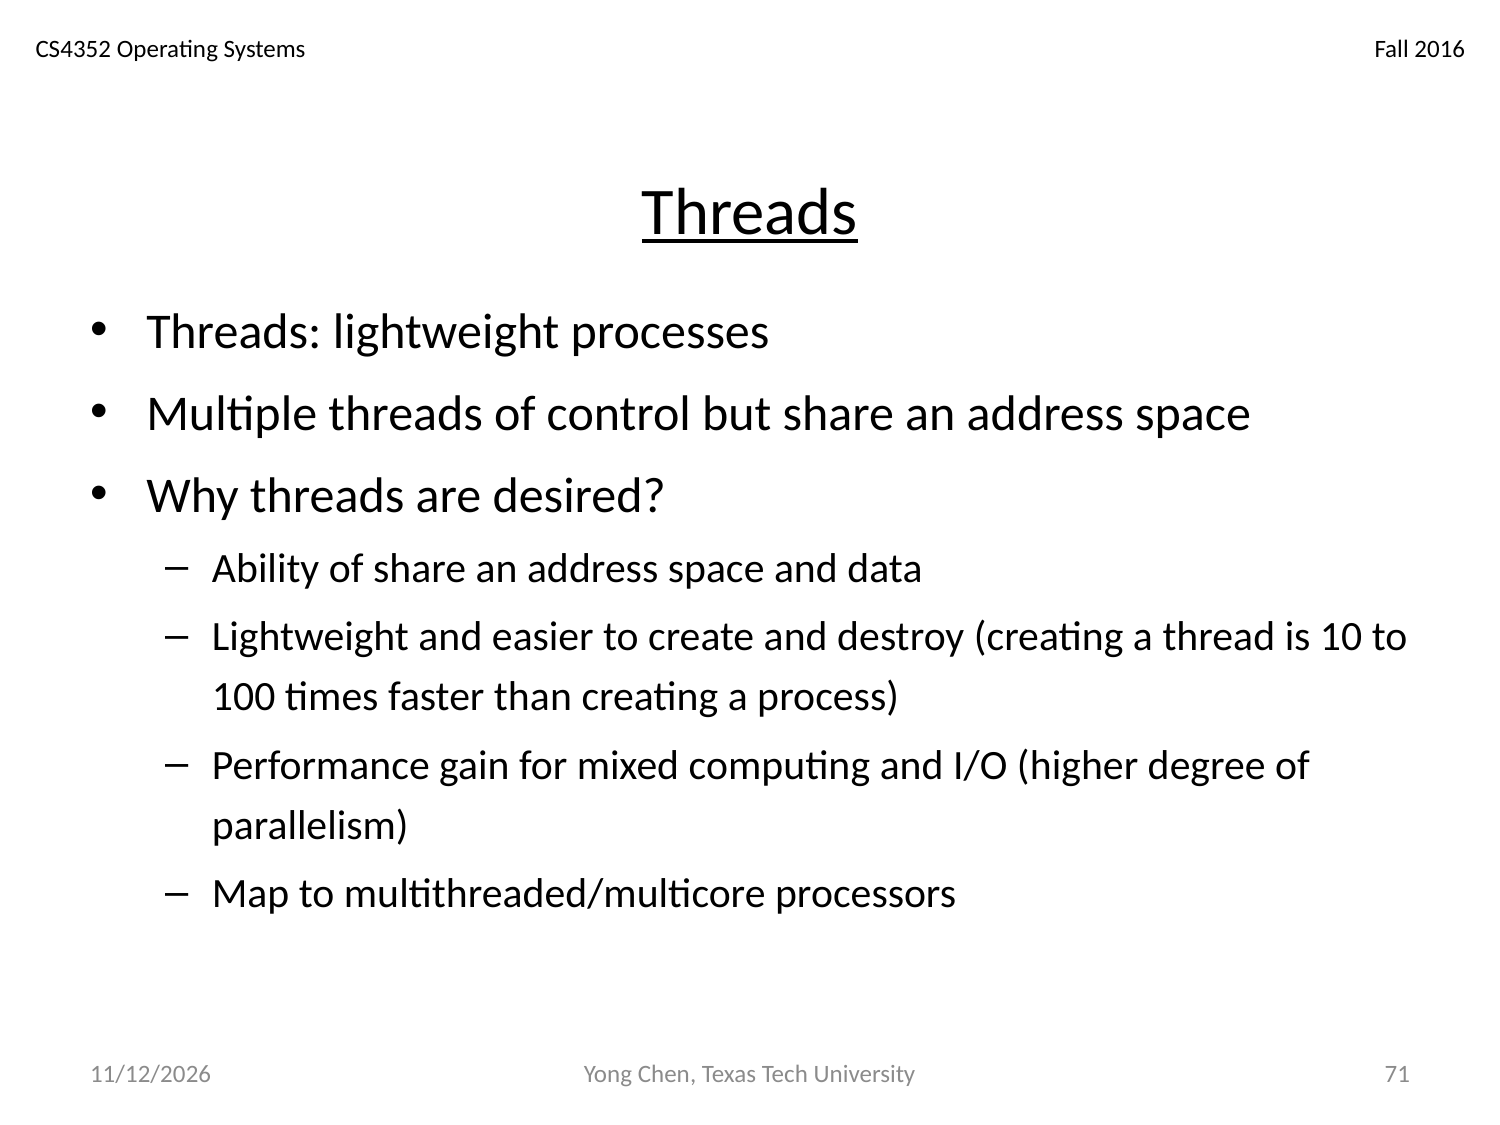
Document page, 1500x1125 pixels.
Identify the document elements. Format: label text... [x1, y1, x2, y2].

list Threads: lightweight processes Multiple threads of control but share an address space Why threads are desired? Ability of share an address space and data Lightweight and easier to create and destroy (creating a thread is 10 to 100 times faster than creating a process) Performance gain for mixed computing and I/O (higher degree of parallelism) Map to multithreaded/multicore processors [75, 279, 1425, 1029]
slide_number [75, 1042, 425, 1103]
slide_number 71 [1074, 1042, 1425, 1103]
title Threads [75, 160, 1425, 263]
footer Yong Chen, Texas Tech University [512, 1042, 988, 1103]
